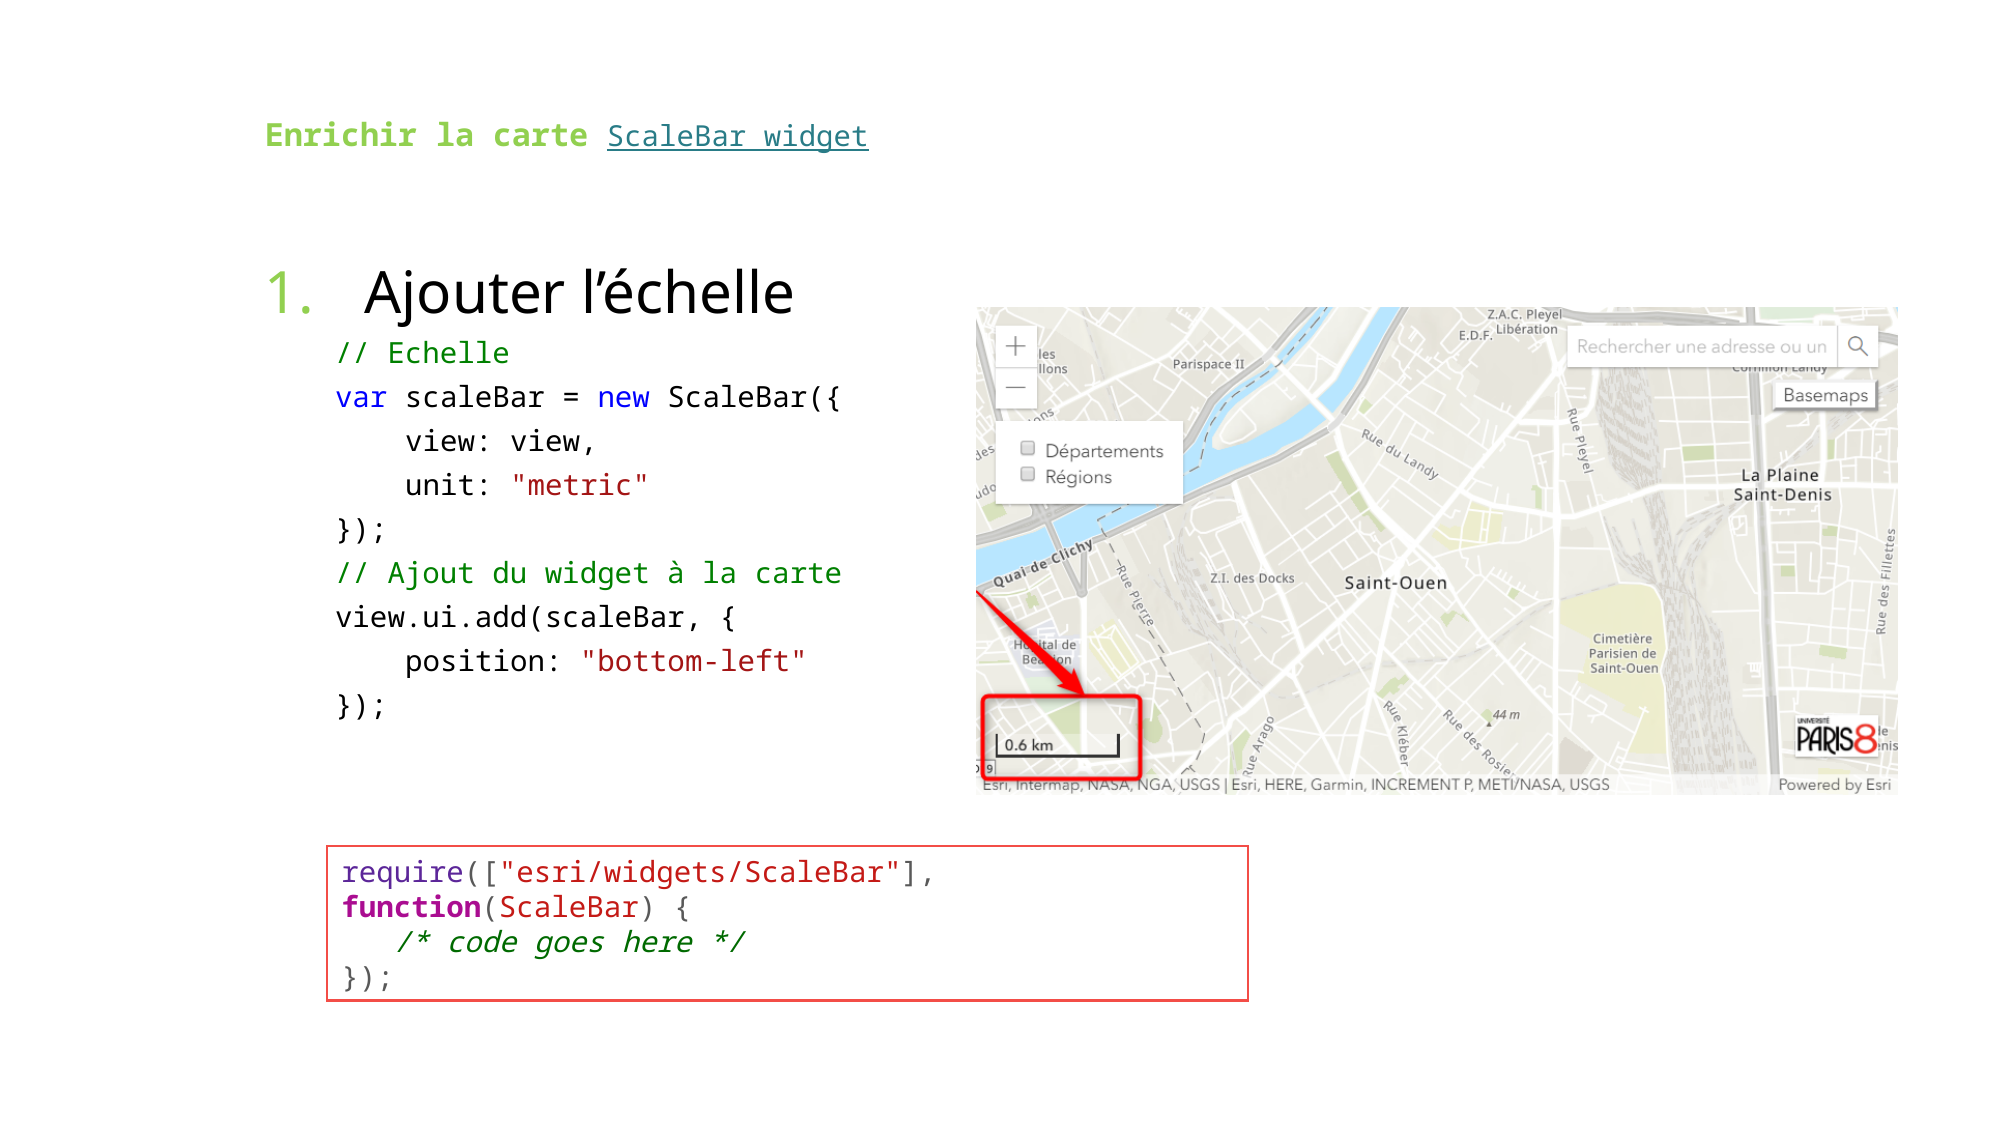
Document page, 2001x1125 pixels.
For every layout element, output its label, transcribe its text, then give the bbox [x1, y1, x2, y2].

list Ajouter l’échelle // Echelle var scaleBar = new ScaleBar({ view: view, unit: "metric" }); // Ajout du widget à la carte view.ui.add(scaleBar, { position: "bottom-left" }); [249, 255, 1750, 882]
picture [976, 306, 1898, 795]
text_box require(["esri/widgets/ScaleBar"], function(ScaleBar) { /* code goes here */ }); [326, 845, 1249, 1002]
title Enrichir la carte ScaleBar widget [249, 75, 1750, 161]
